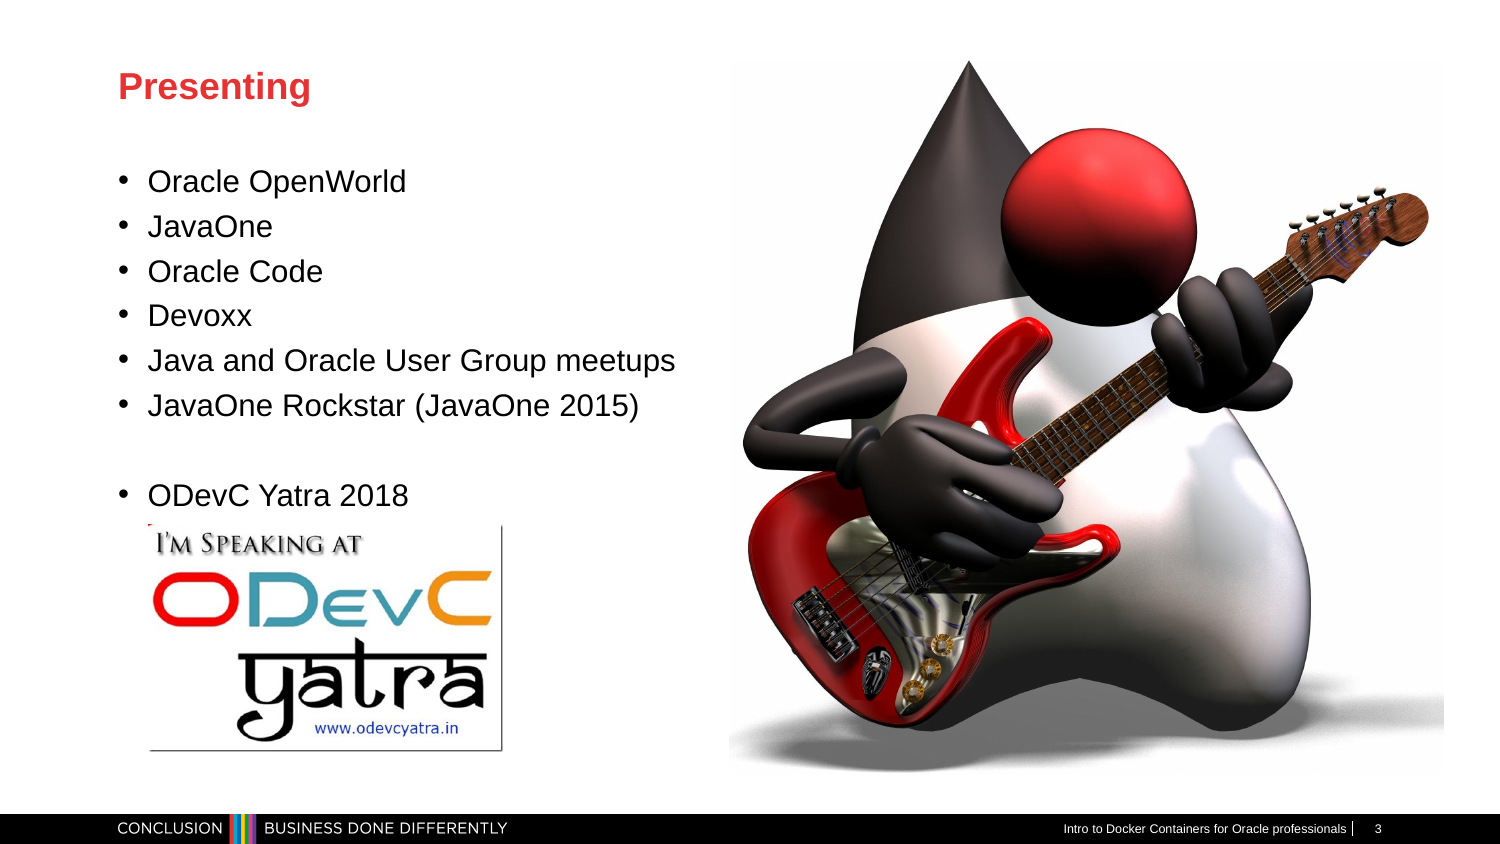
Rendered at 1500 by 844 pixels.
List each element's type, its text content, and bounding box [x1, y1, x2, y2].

footer Intro to Docker Containers for Oracle professionals [814, 820, 1347, 839]
slide_number 3 [1358, 820, 1382, 839]
picture [729, 58, 1444, 774]
title Presenting [118, 47, 1205, 130]
list Oracle OpenWorld JavaOne Oracle Code Devoxx Java and Oracle User Group meetups JavaOne Rockstar (JavaOne 2015) ODevC Yatra 2018 [118, 153, 729, 774]
picture [239, 814, 1500, 844]
picture [0, 814, 236, 844]
picture [148, 524, 503, 752]
